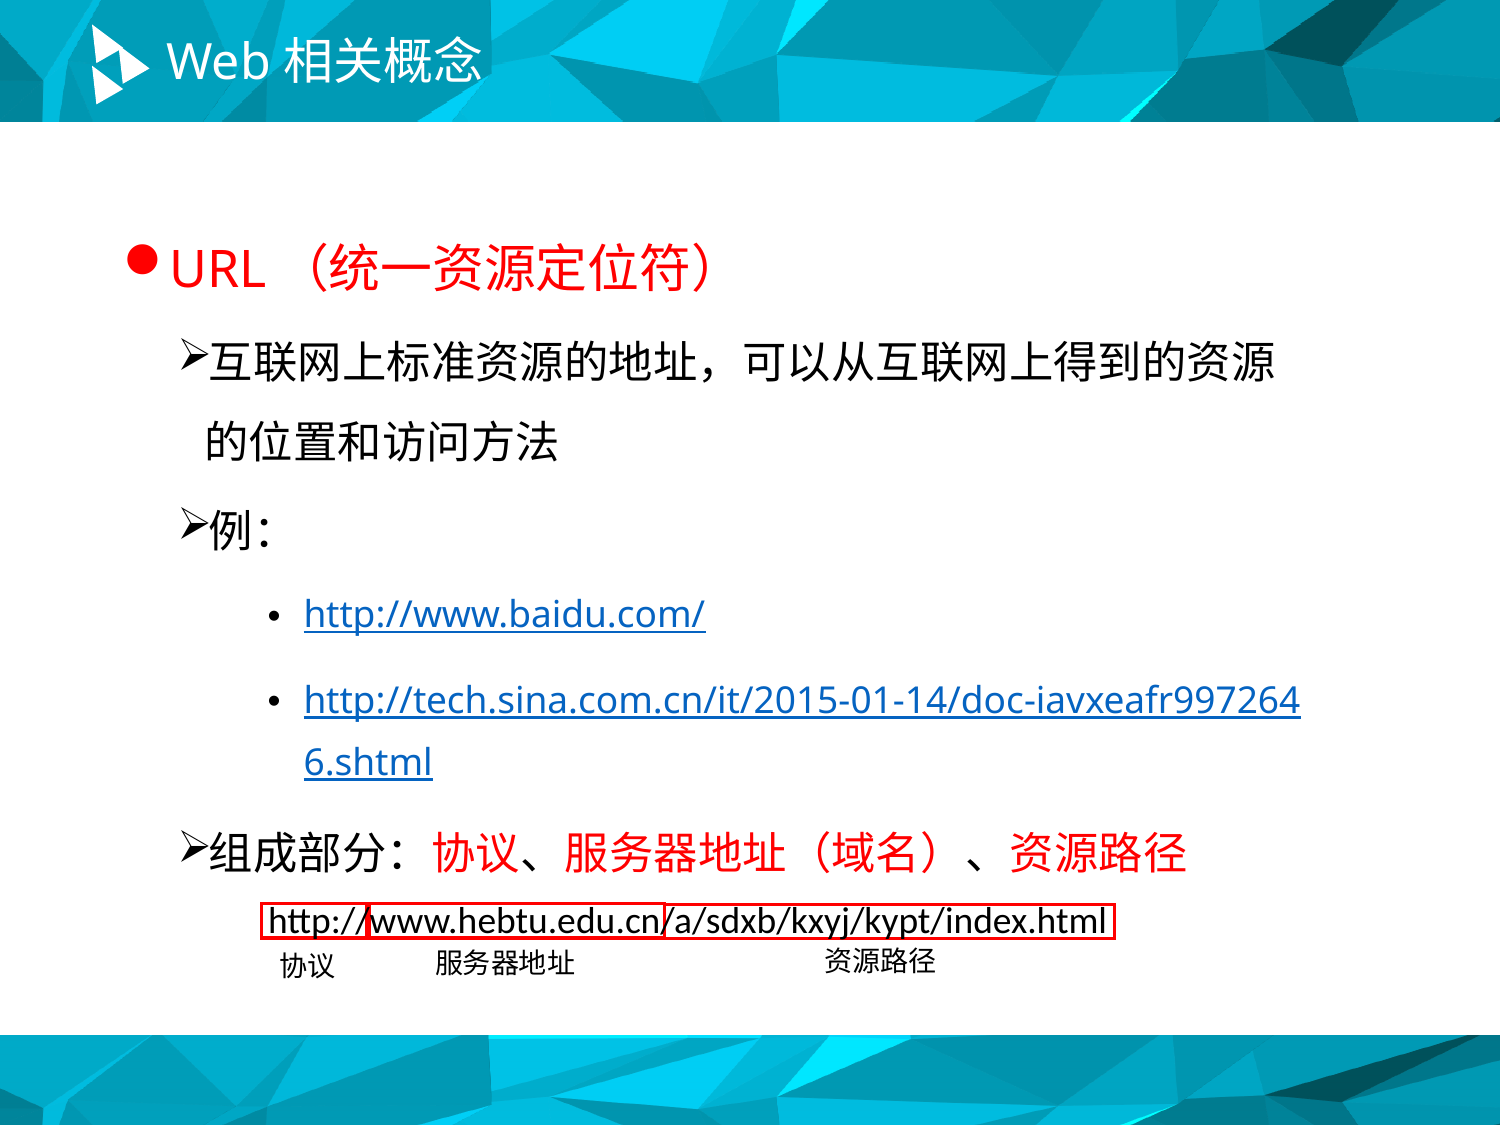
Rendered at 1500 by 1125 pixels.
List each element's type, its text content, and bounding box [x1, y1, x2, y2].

text_box http://www.hebtu.edu.cn/a/sdxb/kxyj/kypt/index.html [253, 888, 1188, 949]
picture [0, 1035, 1500, 1125]
list URL（统一资源定位符） 互联网上标准资源的地址，可以从互联网上得到的资源的位置和访问方法 例： http://www.baidu.com/ http://tech.sina.com.cn/it/2015-01-14/doc-iavxeafr9972646.shtml 组成部分：协议、服务器地址（域名）、资源路径 [108, 197, 1333, 829]
picture [0, 0, 1500, 122]
title Web相关概念 [151, 11, 1446, 115]
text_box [261, 903, 1115, 990]
